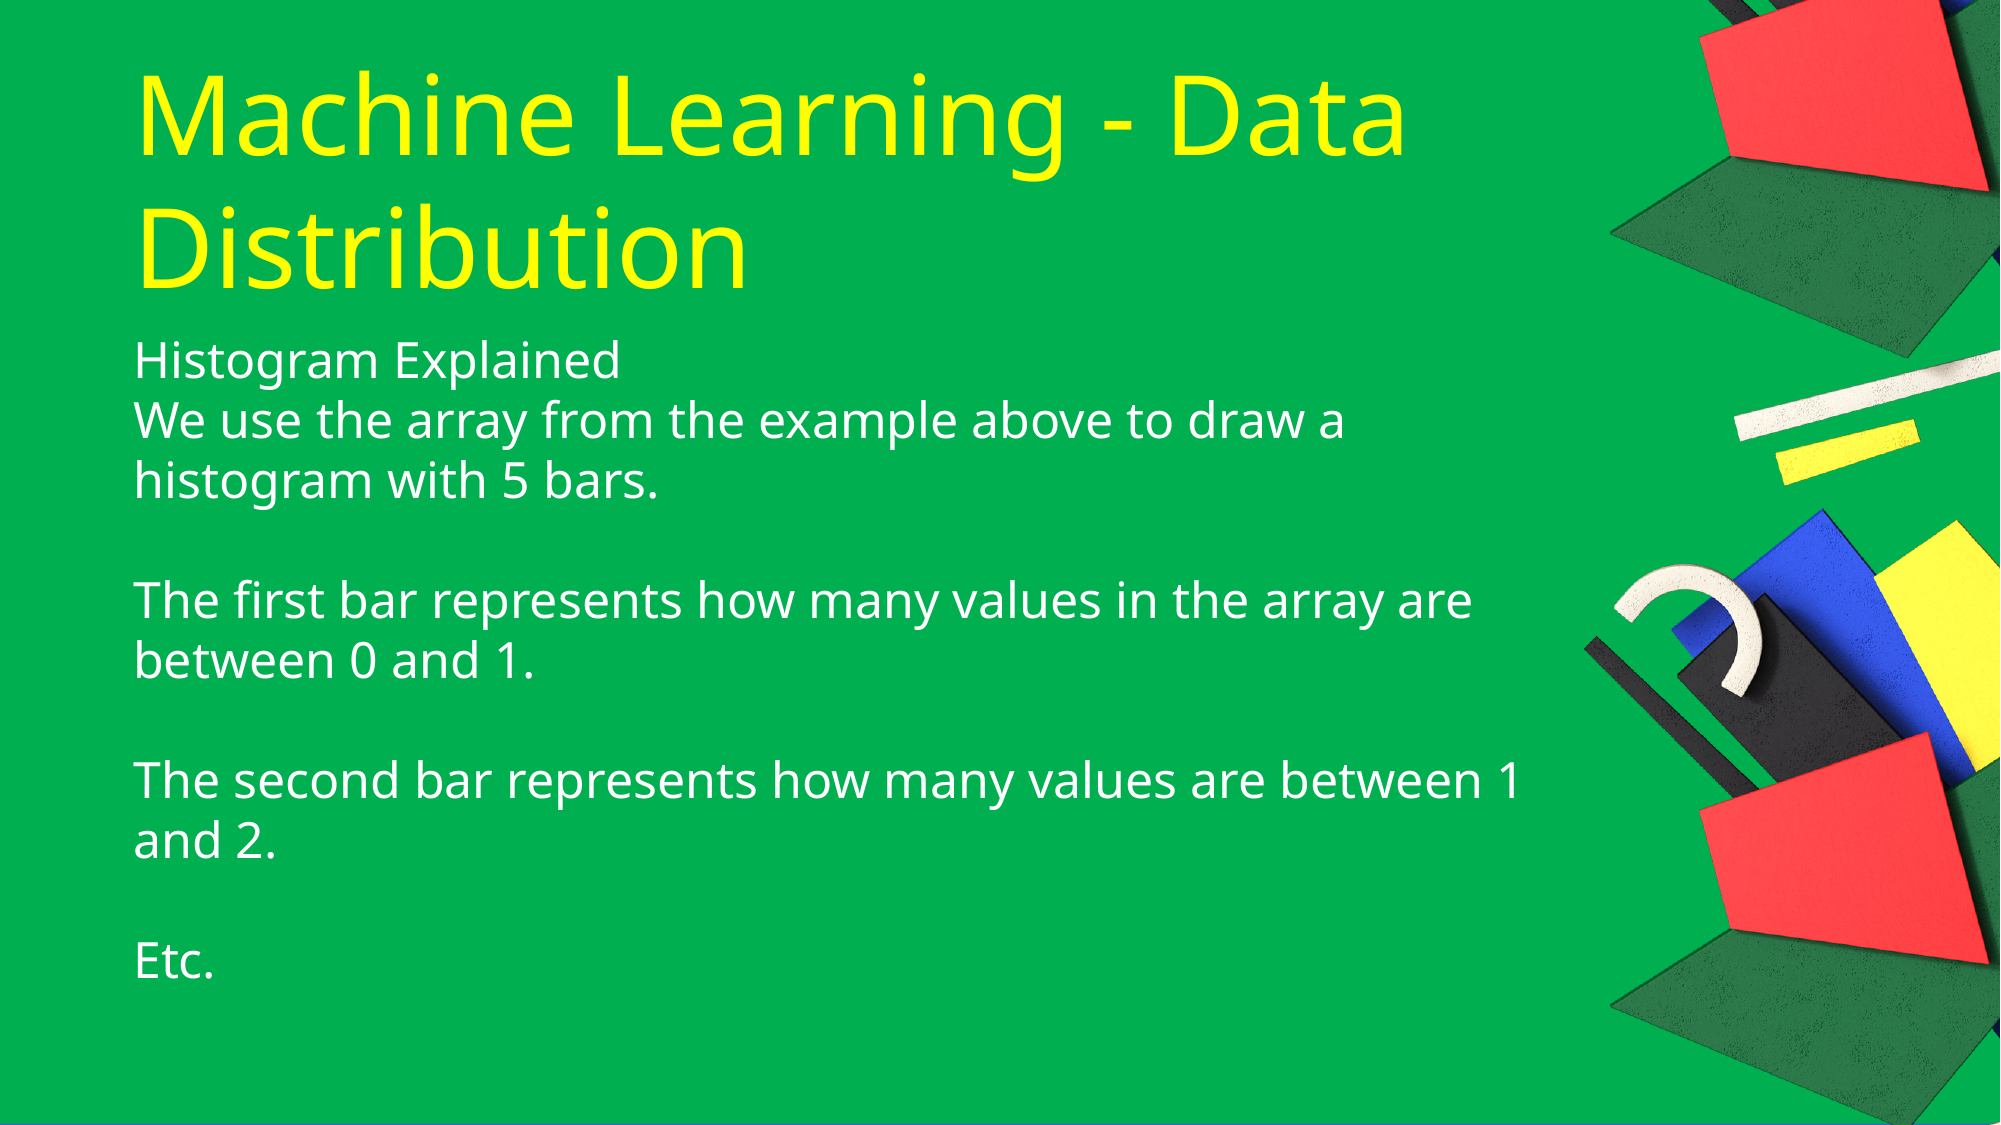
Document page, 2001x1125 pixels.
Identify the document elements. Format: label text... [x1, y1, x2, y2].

picture [1583, 507, 2000, 1125]
title Machine Learning - Data Distribution [133, 43, 1578, 312]
picture [1583, 0, 2000, 486]
text_box [0, 0, 2000, 1124]
text_box Histogram Explained We use the array from the example above to draw a histogram with 5 bars. The first bar represents how many values in the array are between 0 and 1. The second bar represents how many values are between 1 and 2. Etc. [133, 327, 1545, 1049]
